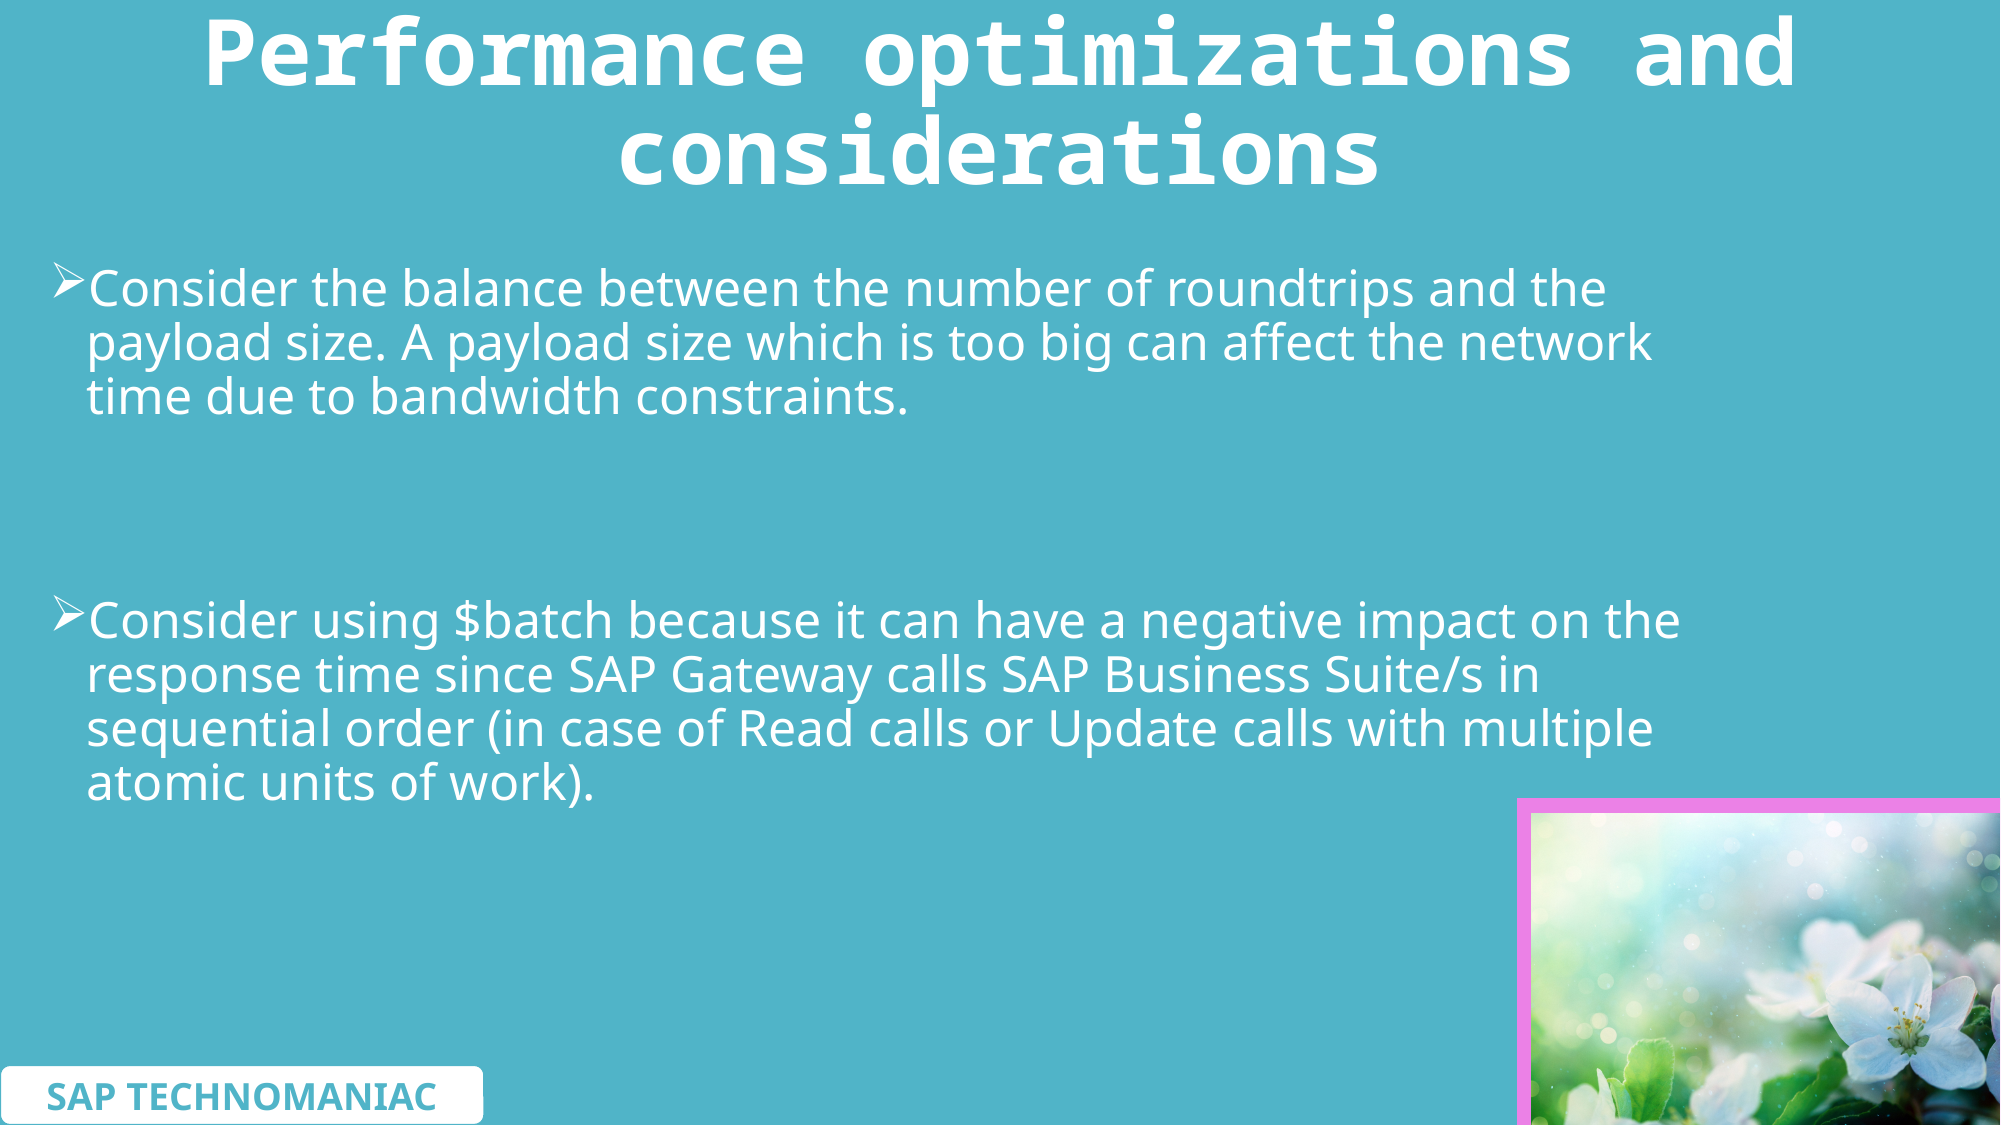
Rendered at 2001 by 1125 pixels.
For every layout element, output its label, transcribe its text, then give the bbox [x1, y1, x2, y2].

title Performance optimizations and considerations [137, 22, 1863, 188]
picture [1760, 813, 2000, 1125]
list Consider the balance between the number of roundtrips and the payload size. A payload size which is too big can affect the network time due to bandwidth constraints. Consider using $batch because it can have a negative impact on the response time since SAP Gateway calls SAP Business Suite/s in sequential order (in case of Read calls or Update calls with multiple atomic units of work). [34, 255, 1760, 1125]
